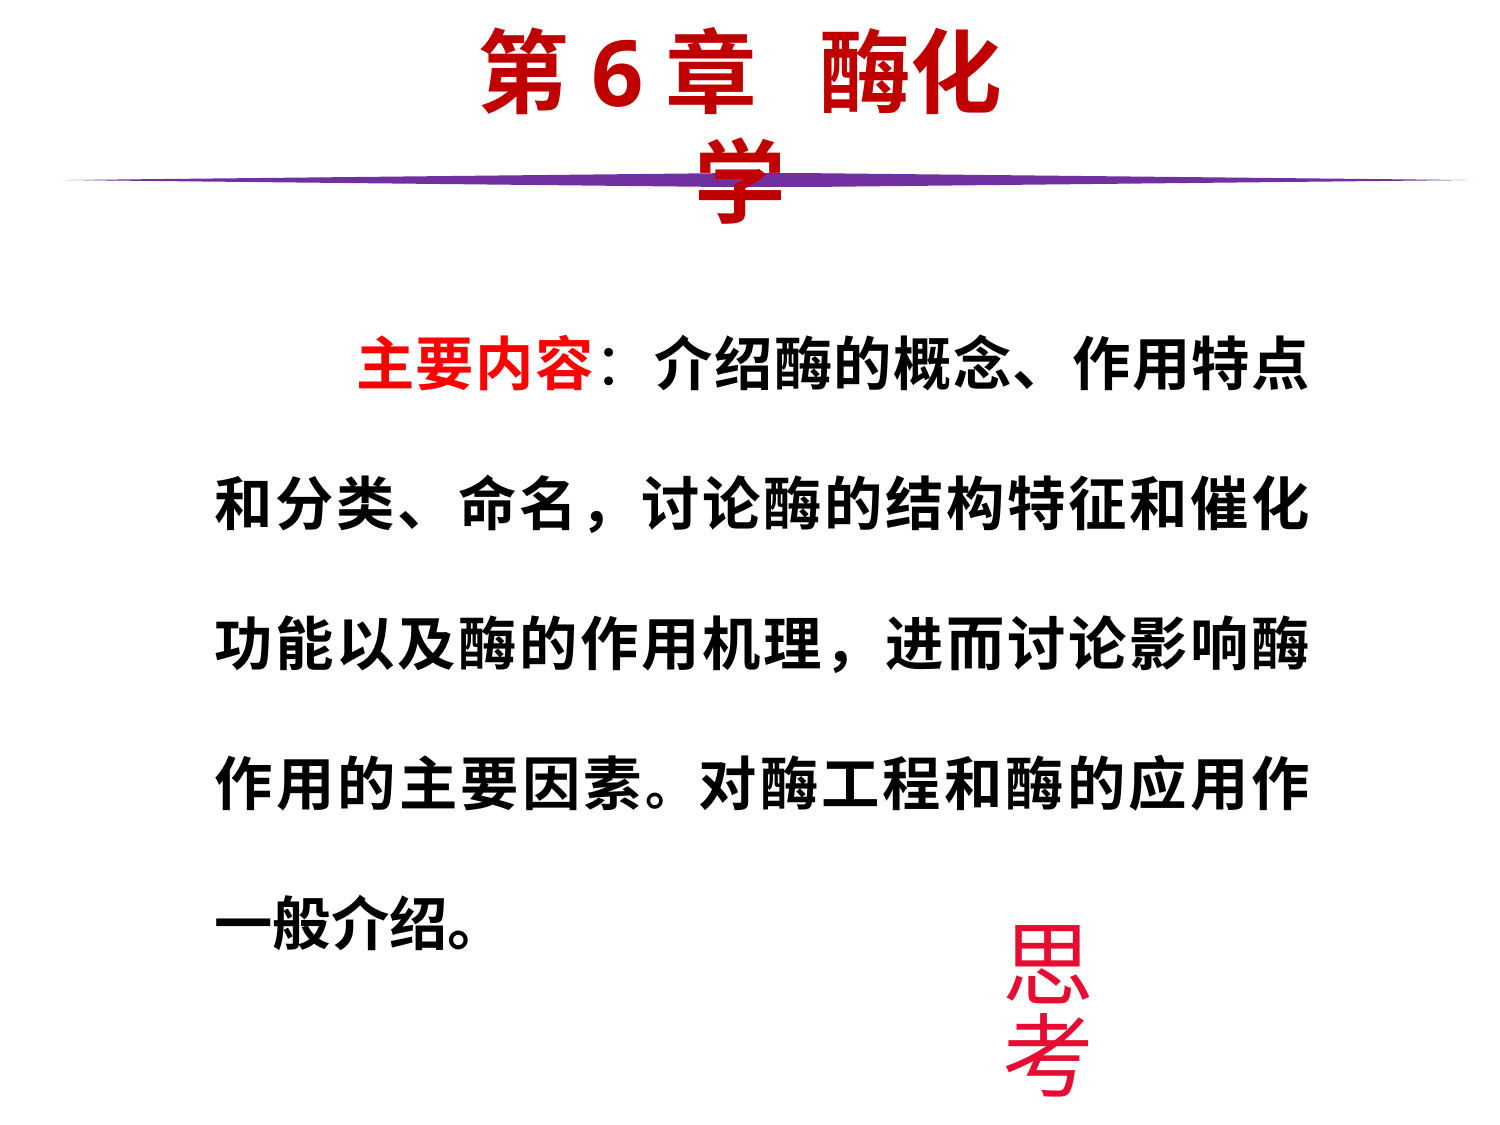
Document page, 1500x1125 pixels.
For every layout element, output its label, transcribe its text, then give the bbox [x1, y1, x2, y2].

text_box 思考 [987, 899, 1175, 1125]
text_box 主要内容：介绍酶的概念、作用特点和分类、命名，讨论酶的结构特征和催化功能以及酶的作用机理，进而讨论影响酶作用的主要因素。对酶工程和酶的应用作一般介绍。 [199, 249, 1325, 965]
title 第6章 酶化学 [419, 34, 1062, 216]
